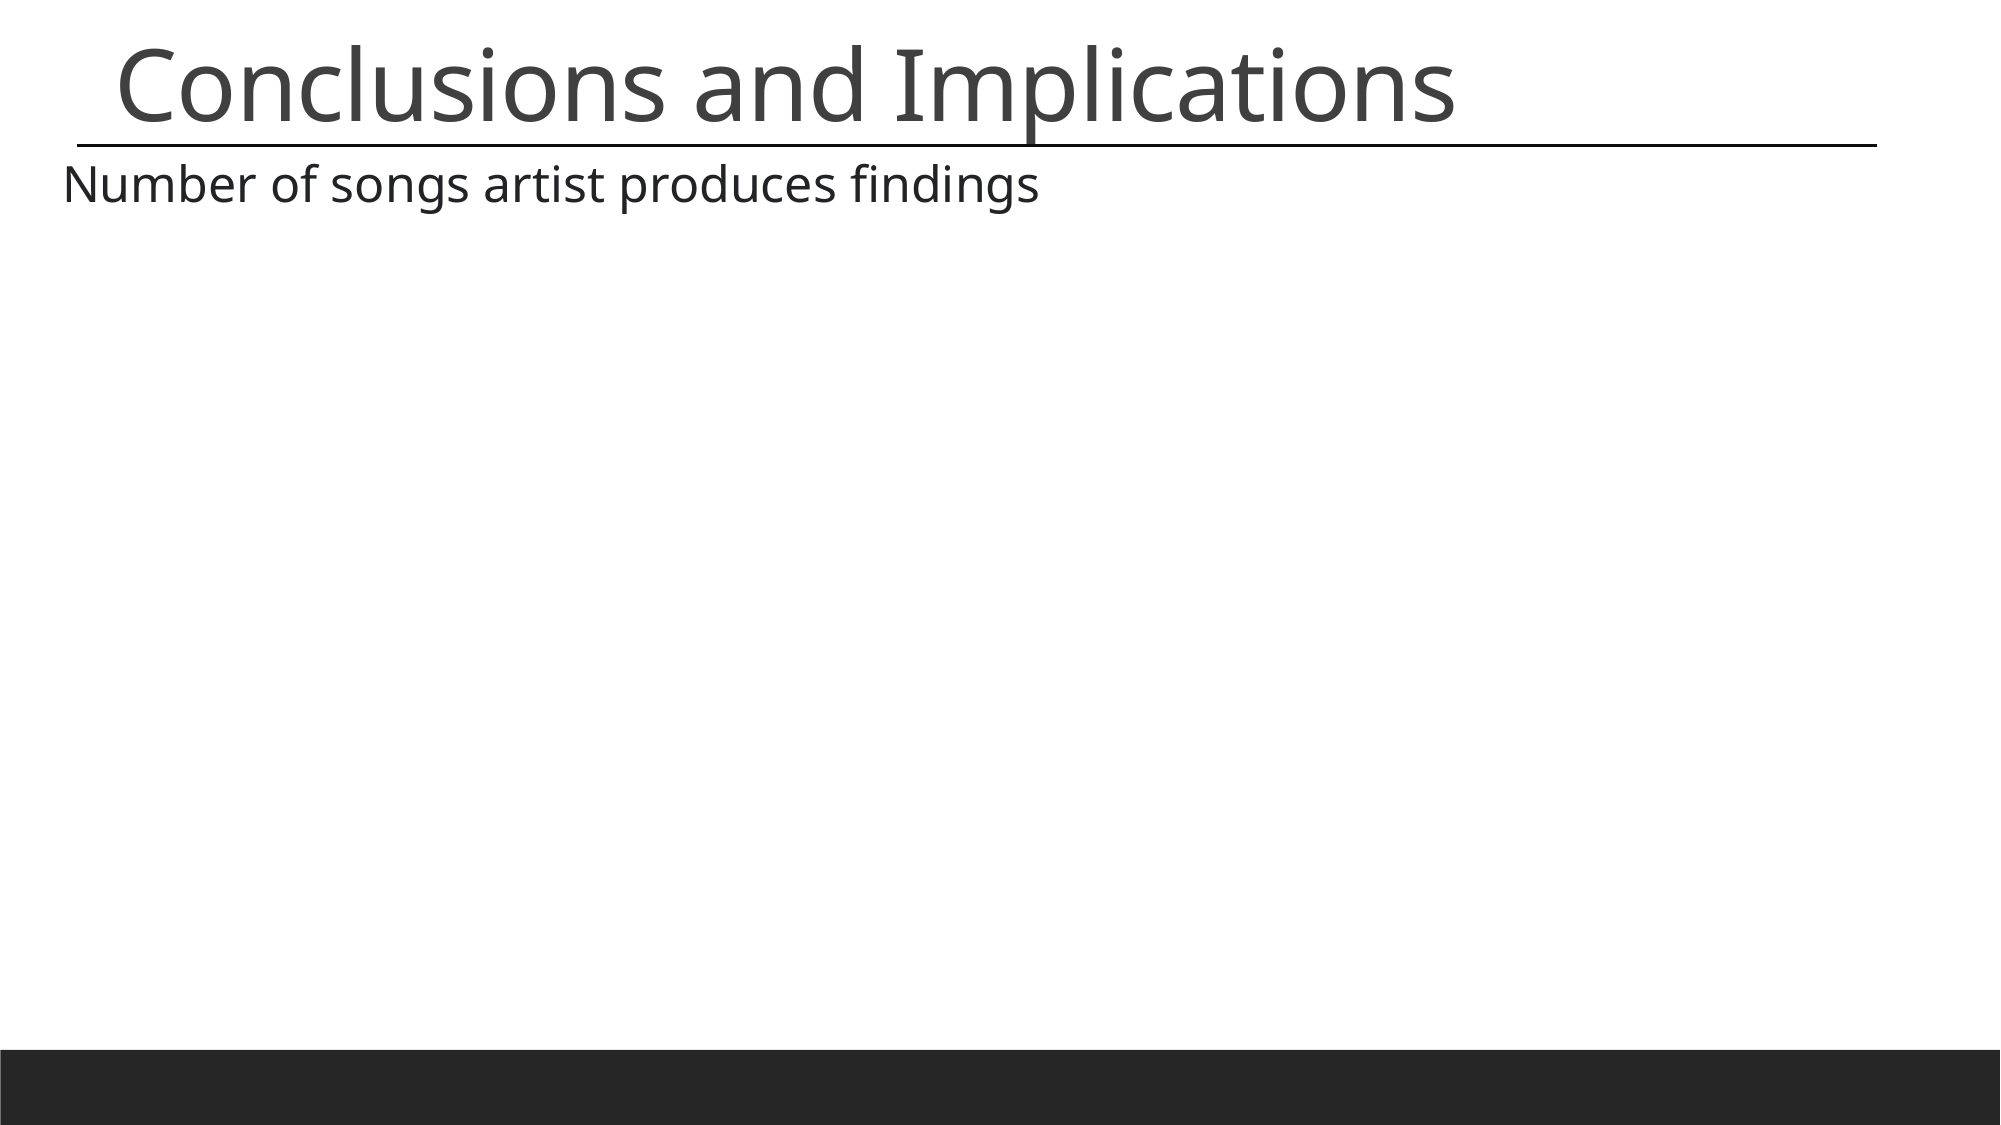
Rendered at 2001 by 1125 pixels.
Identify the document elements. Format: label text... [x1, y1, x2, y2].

text_box Number of songs artist produces findings://developer.spotify.com/documentation/web-api/reference/#endpoint-get-audio-features [0, 145, 1954, 901]
text_box Conclusions and Implications [99, 28, 1900, 144]
